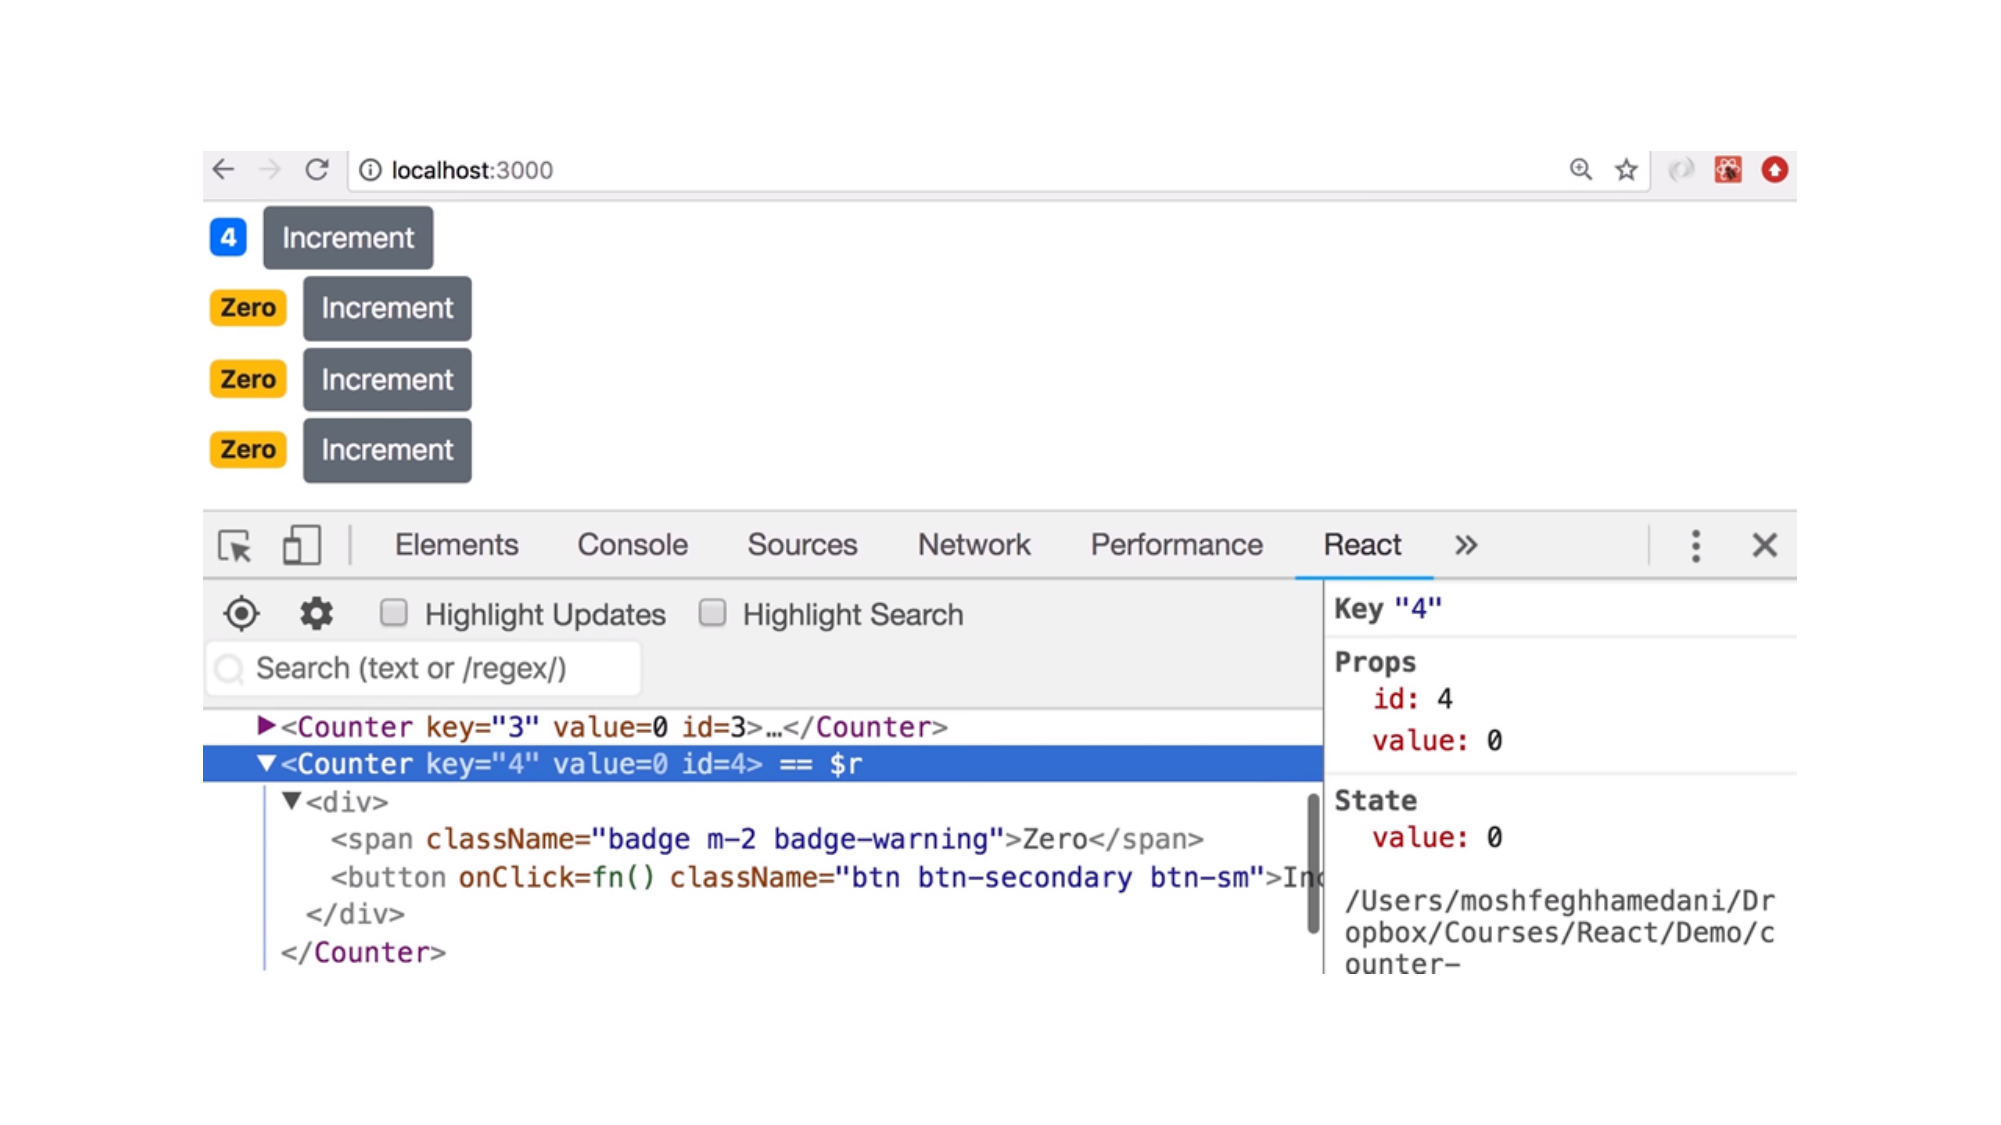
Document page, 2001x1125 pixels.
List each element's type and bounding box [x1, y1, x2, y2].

picture [203, 151, 1797, 974]
